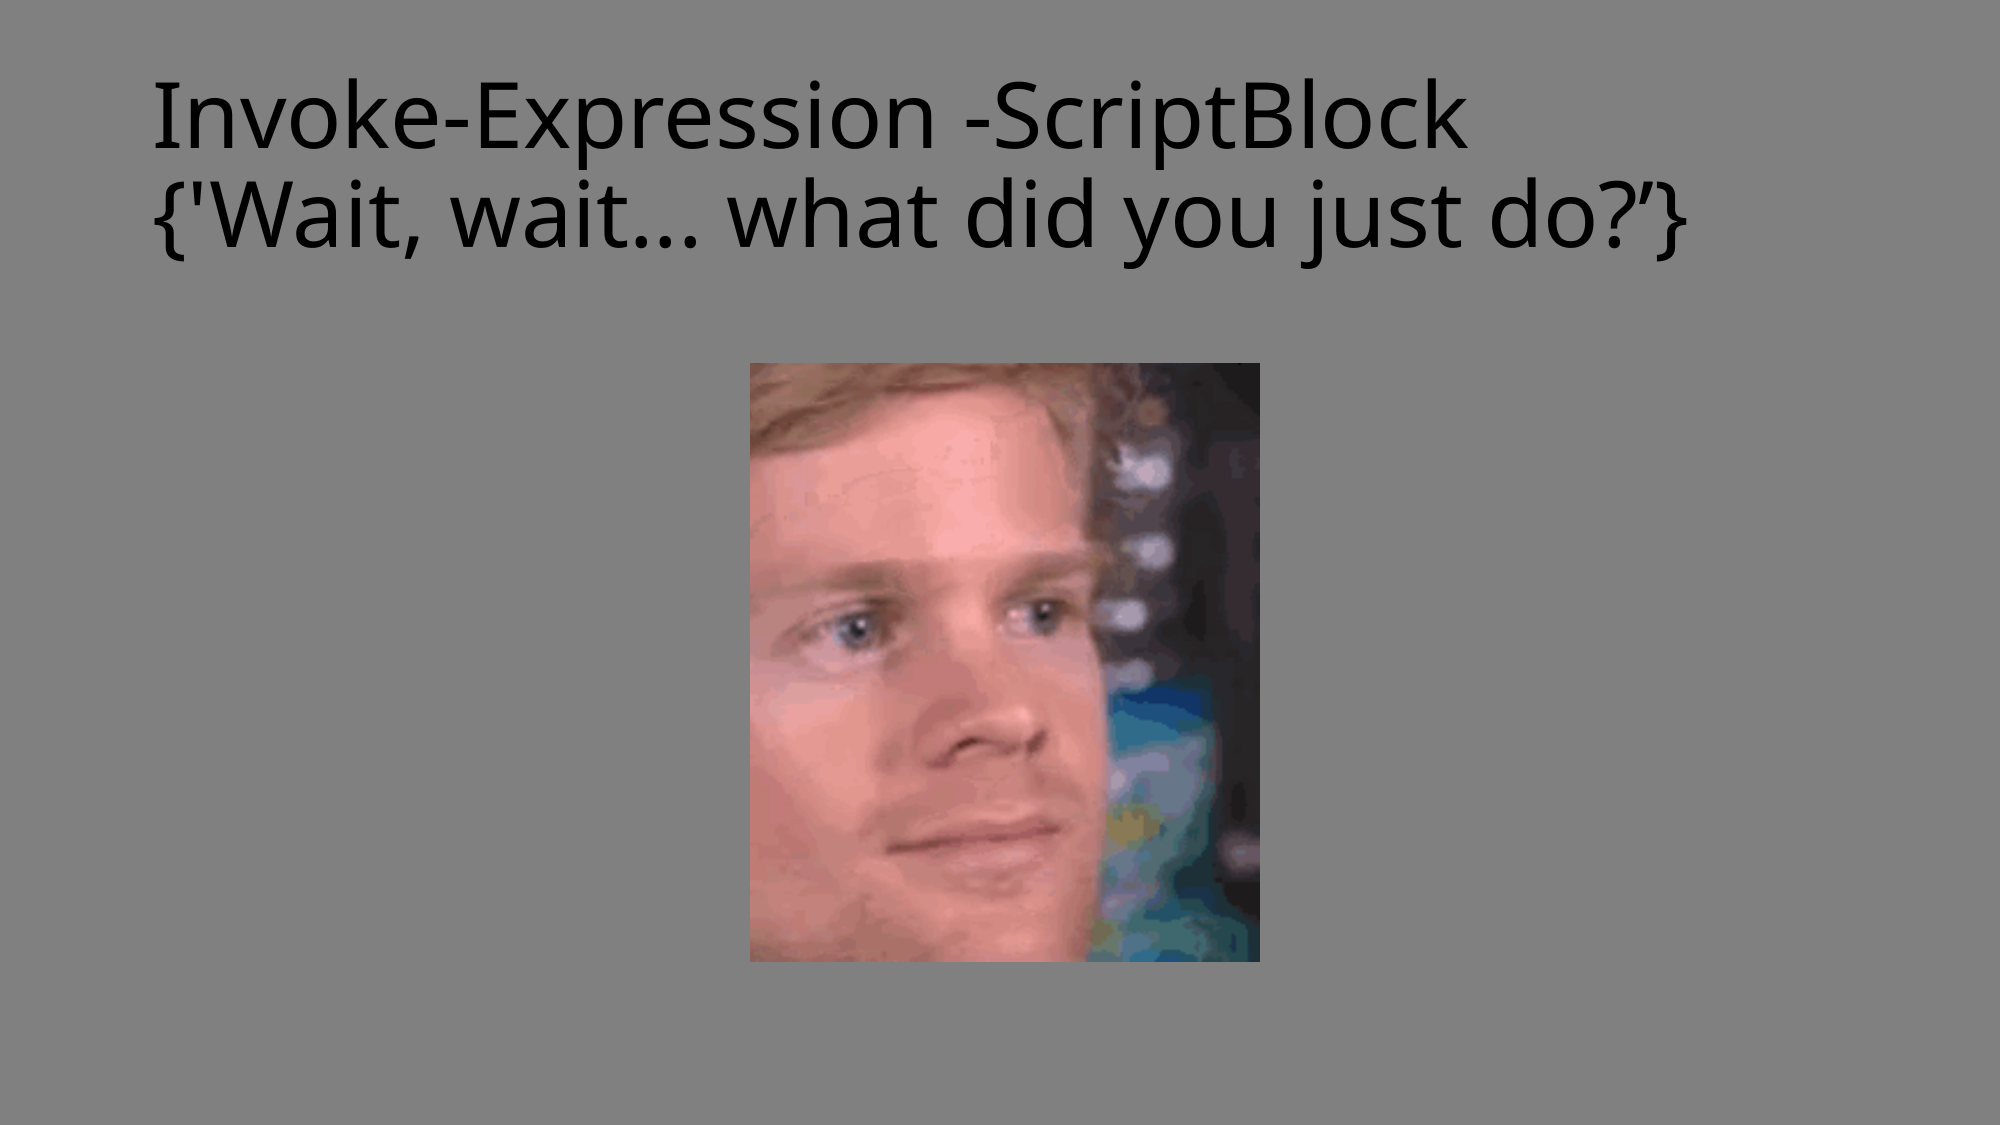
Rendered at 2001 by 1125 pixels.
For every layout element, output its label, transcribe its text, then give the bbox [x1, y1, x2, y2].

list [749, 363, 1260, 962]
title Invoke-Expression -ScriptBlock {'Wait, wait... what did you just do?’} [137, 59, 1863, 278]
